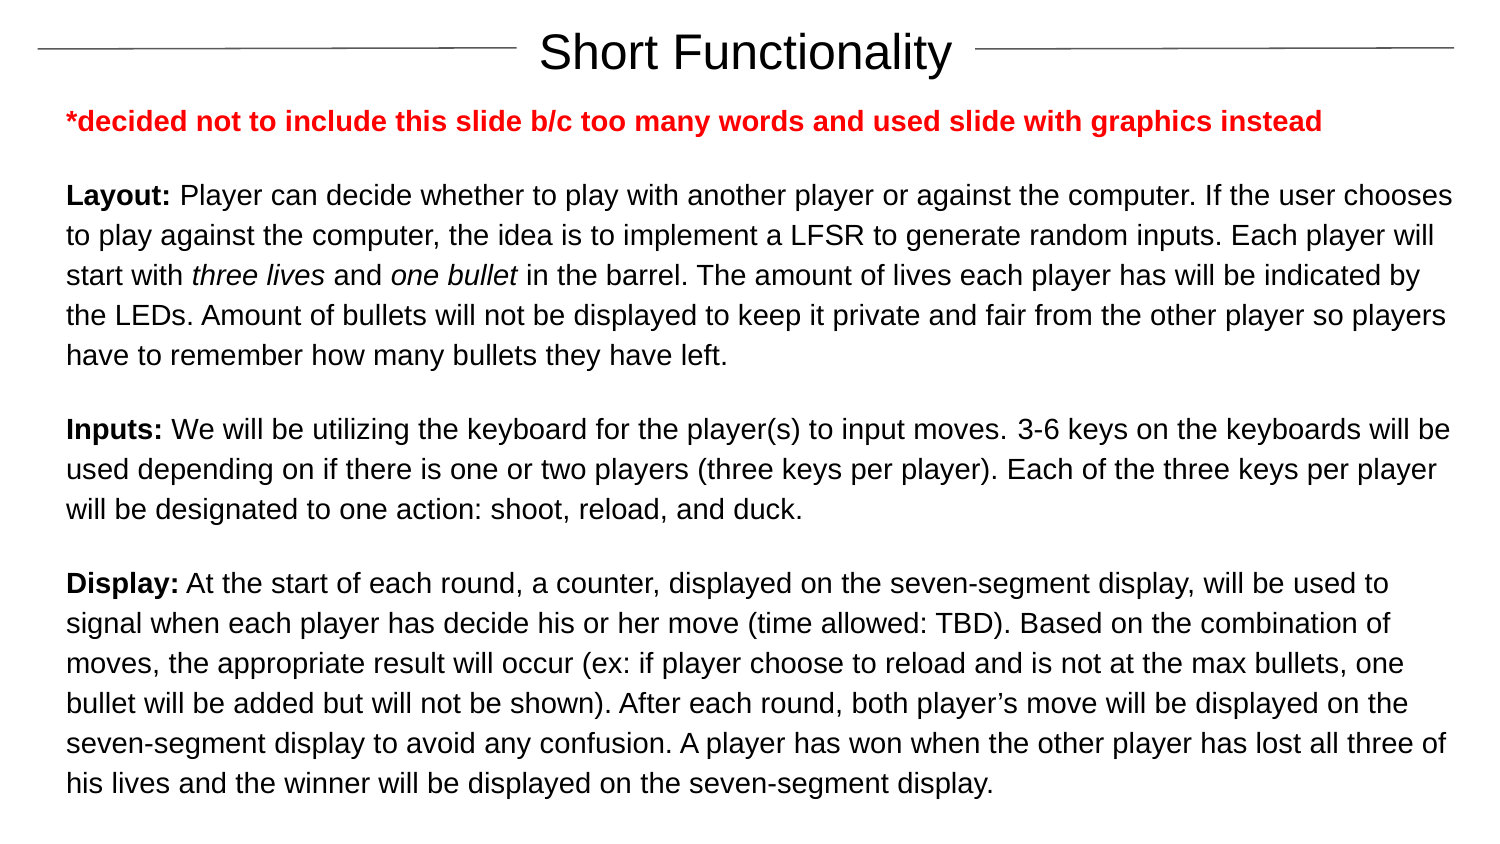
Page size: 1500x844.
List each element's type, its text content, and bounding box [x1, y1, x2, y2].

title Short Functionality [523, 4, 977, 82]
list *decided not to include this slide b/c too many words and used slide with graphics instead Layout: Player can decide whether to play with another player or against the computer. If the user chooses to play against the computer, the idea is to implement a LFSR to generate random inputs. Each player will start with three lives and one bullet in the barrel. The amount of lives each player has will be indicated by the LEDs. Amount of bullets will not be displayed to keep it private and fair from the other player so players have to remember how many bullets they have left. Inputs: We will be utilizing the keyboard for the player(s) to input moves. 3-6 keys on the keyboards will be used depending on if there is one or two players (three keys per player). Each of the three keys per player will be designated to one action: shoot, reload, and duck. Display: At the start of each round, a counter, displayed on the seven-segment display, will be used to signal when each player has decide his or her move (time allowed: TBD). Based on the combination of moves, the appropriate result will occur (ex: if player choose to reload and is not at the max bullets, one bullet will be added but will not be shown). After each round, both player’s move will be displayed on the seven-segment display to avoid any confusion. A player has won when the other player has lost all three of his lives and the winner will be displayed on the seven-segment display. [51, 82, 1481, 793]
